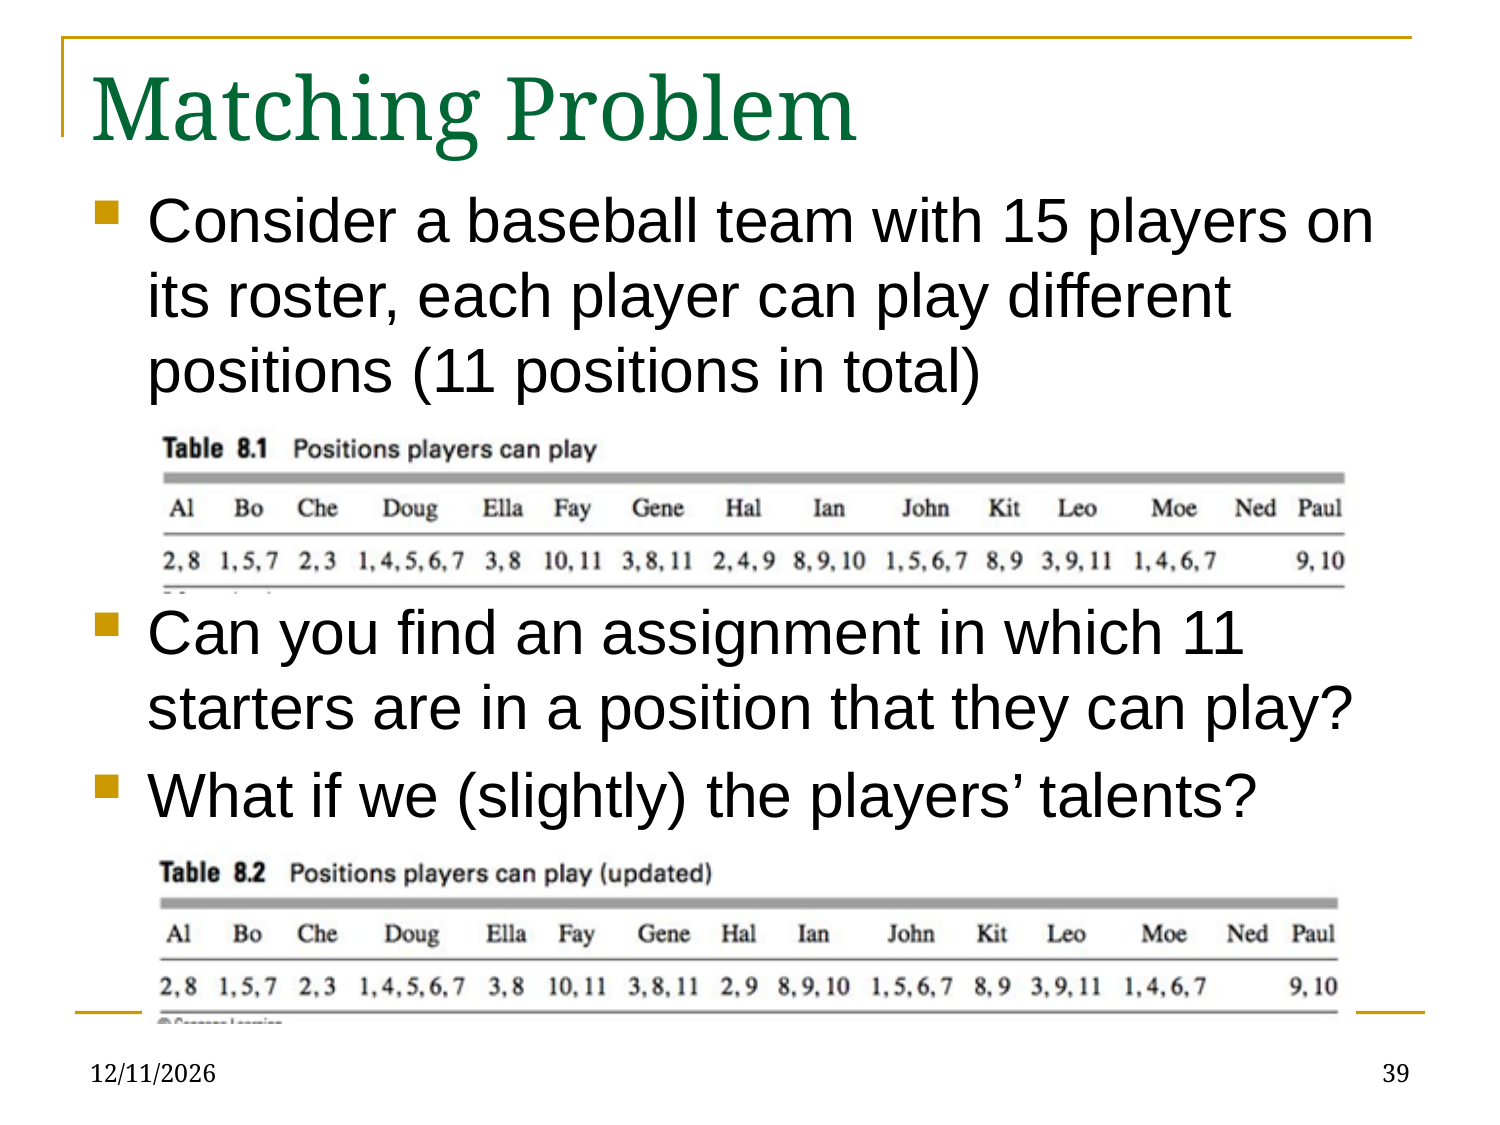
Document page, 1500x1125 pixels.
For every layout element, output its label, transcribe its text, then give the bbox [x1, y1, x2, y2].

picture [142, 845, 1356, 1024]
title Matching Problem [75, 45, 1425, 233]
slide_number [75, 1024, 425, 1100]
list Consider a baseball team with 15 players on its roster, each player can play different positions (11 positions in total) Can you find an assignment in which 11 starters are in a position that they can play? What if we (slightly) the players’ talents? [76, 172, 1427, 916]
picture [147, 423, 1365, 594]
slide_number 39 [1074, 1024, 1425, 1100]
